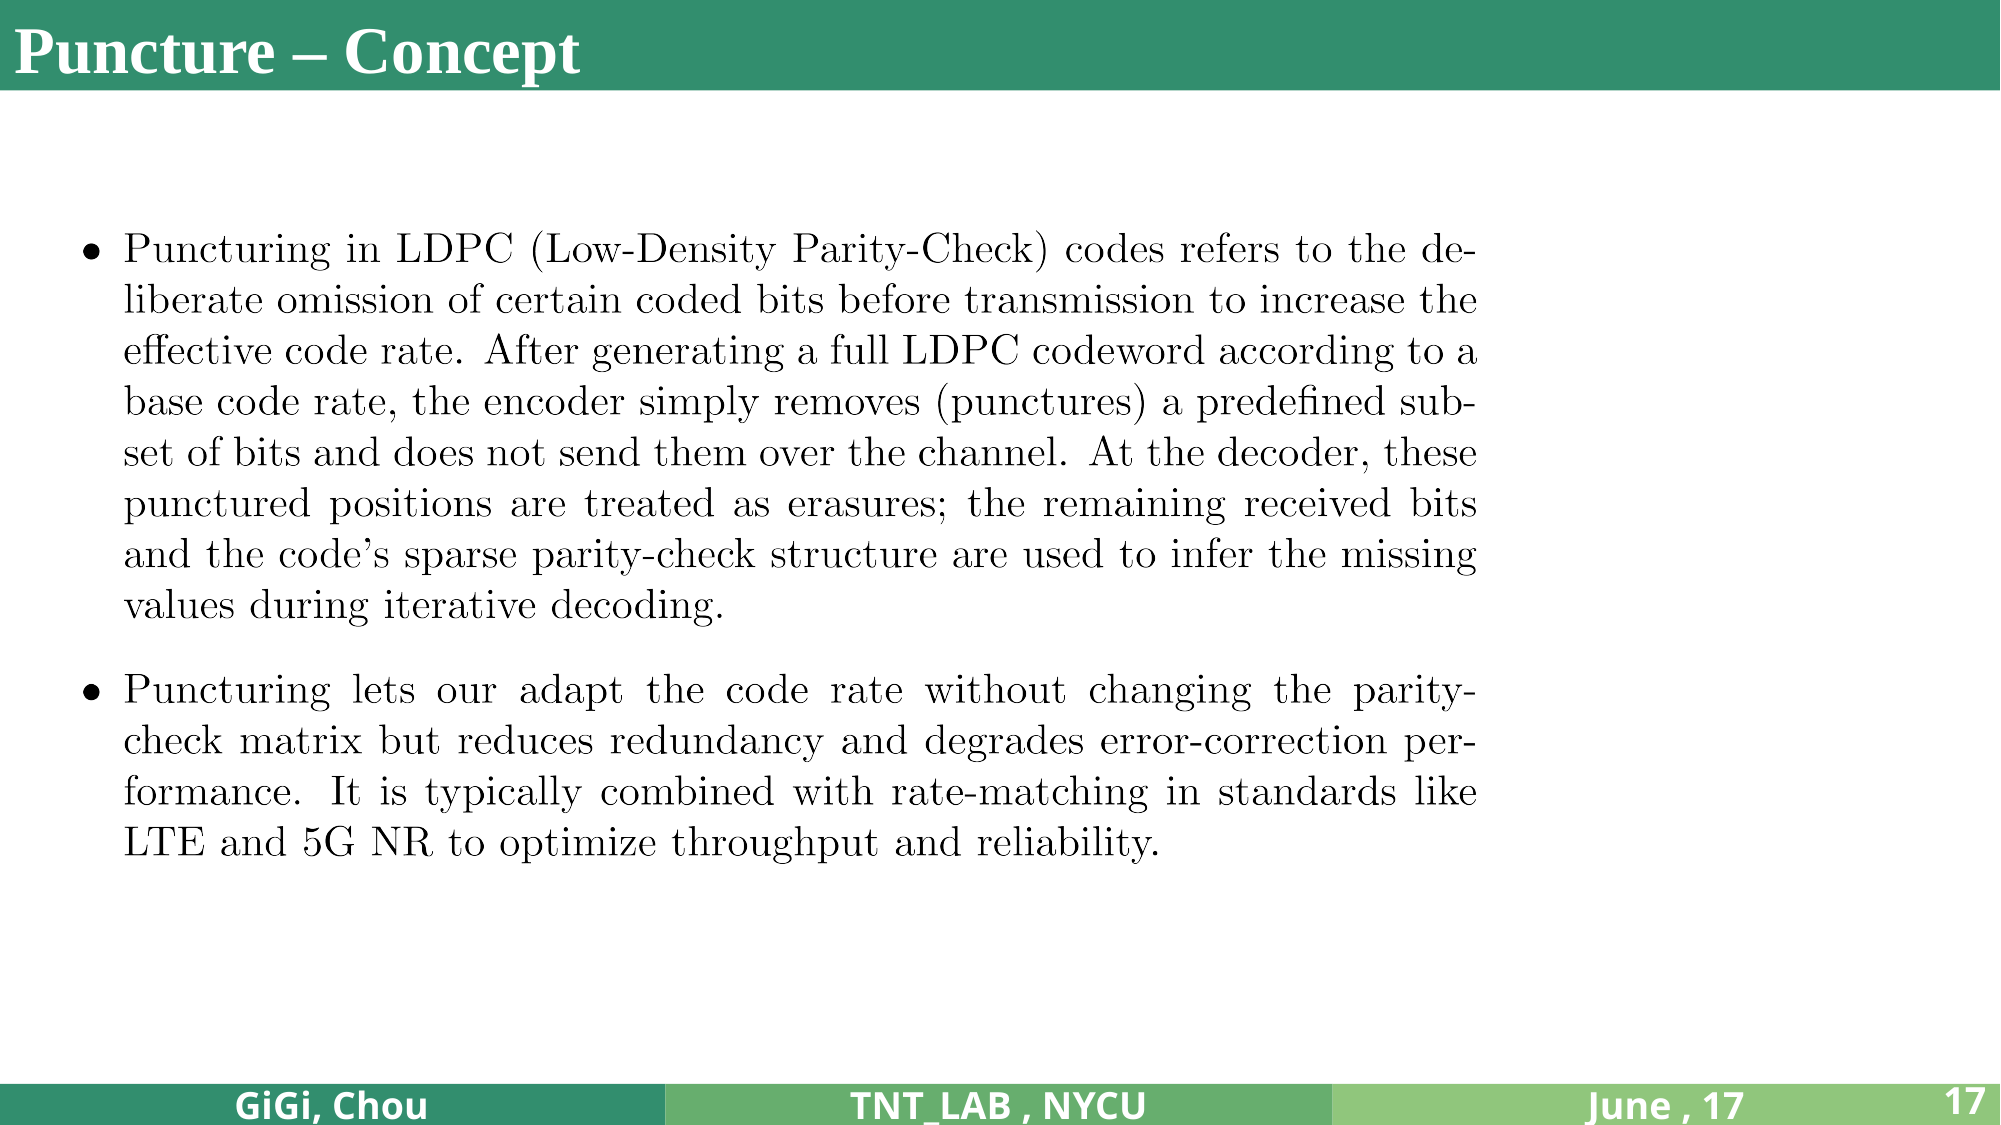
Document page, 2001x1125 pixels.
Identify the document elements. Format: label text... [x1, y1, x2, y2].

text_box Puncture – Concept [0, 0, 1746, 95]
slide_number 17 [1551, 1083, 2000, 1121]
picture [82, 230, 1477, 864]
